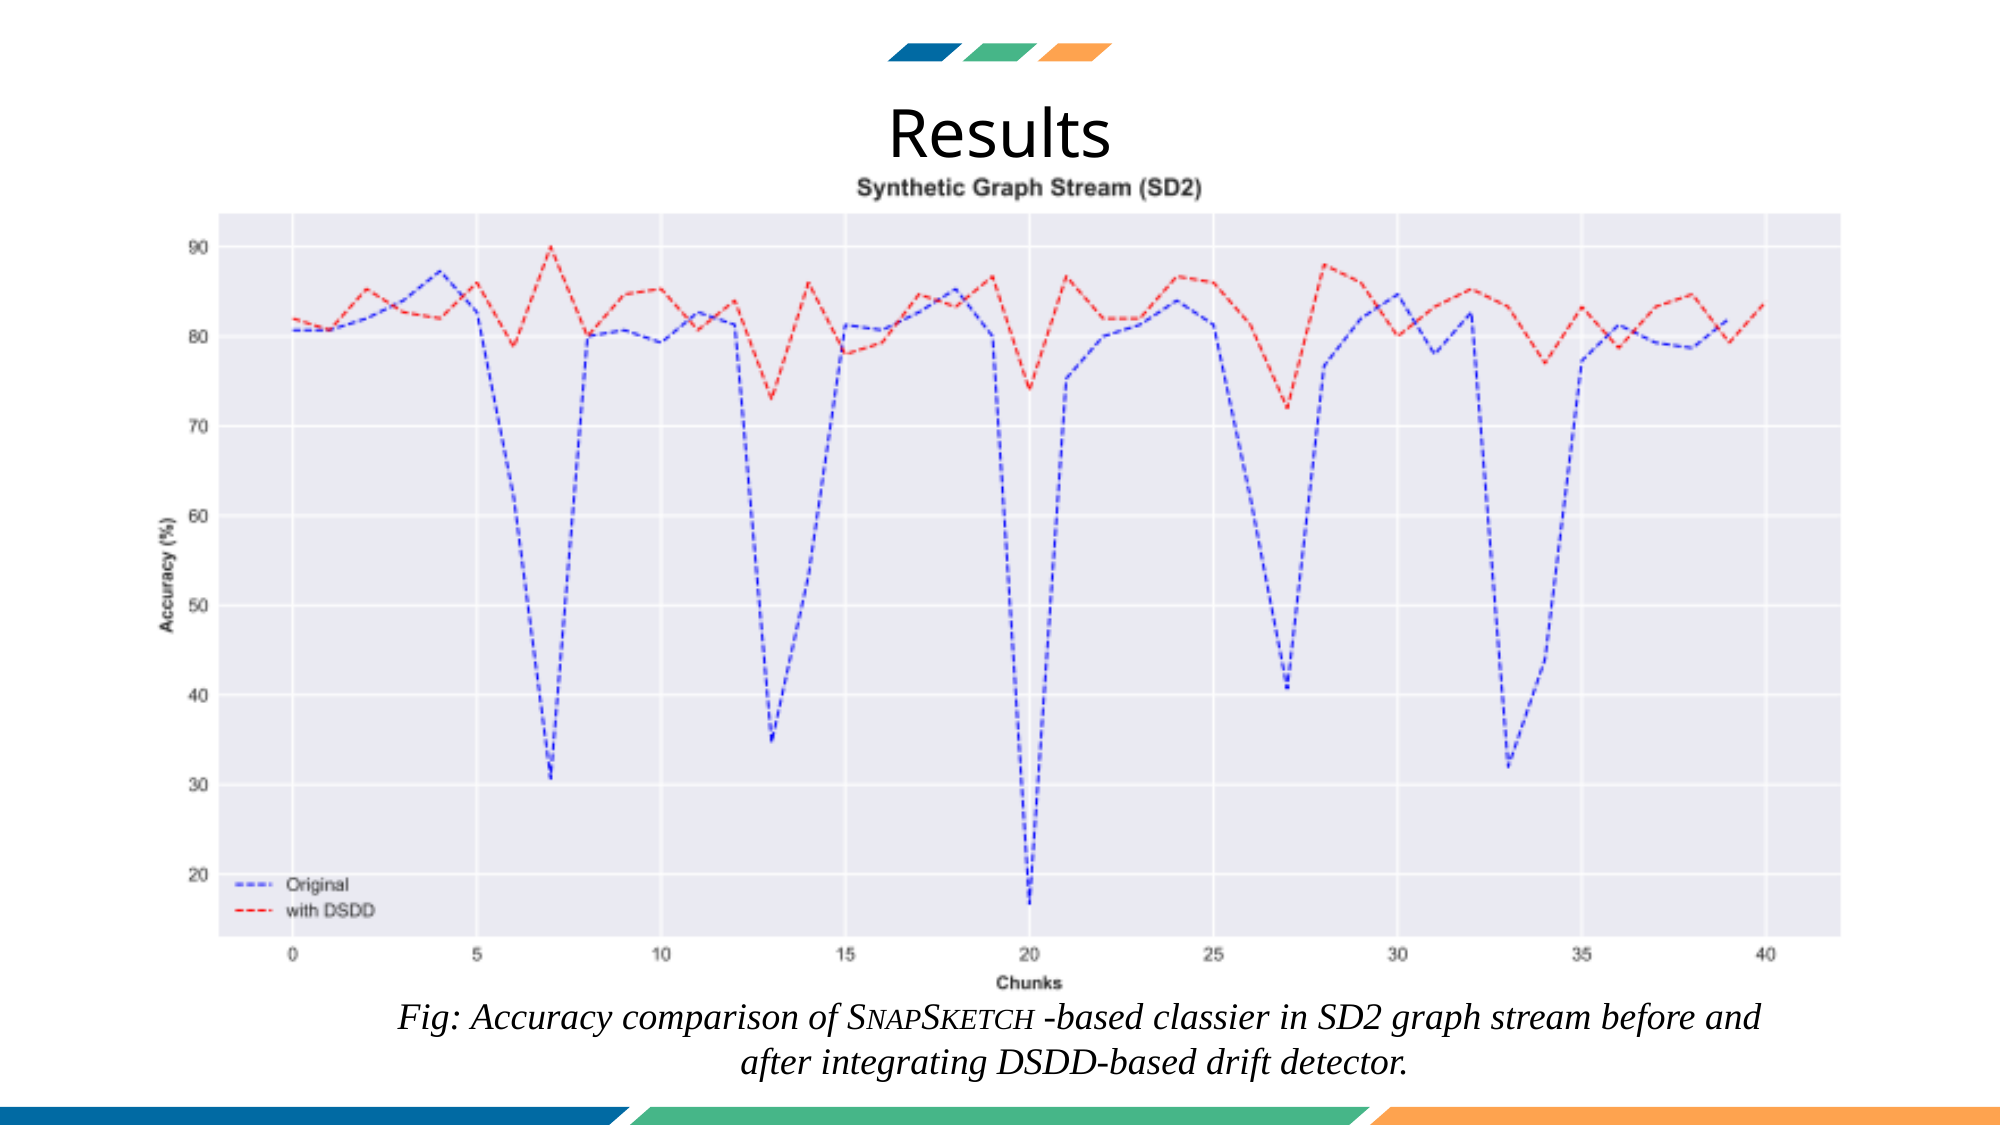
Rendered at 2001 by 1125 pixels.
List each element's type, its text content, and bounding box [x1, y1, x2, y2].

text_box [887, 43, 1113, 62]
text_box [0, 1106, 2000, 1125]
text_box Results [391, 90, 1609, 146]
picture [131, 146, 1869, 1015]
text_box Fig: Accuracy comparison of SNAPSKETCH -based classier in SD2 graph stream before and after integrating DSDD-based drift detector. [349, 1015, 1800, 1090]
